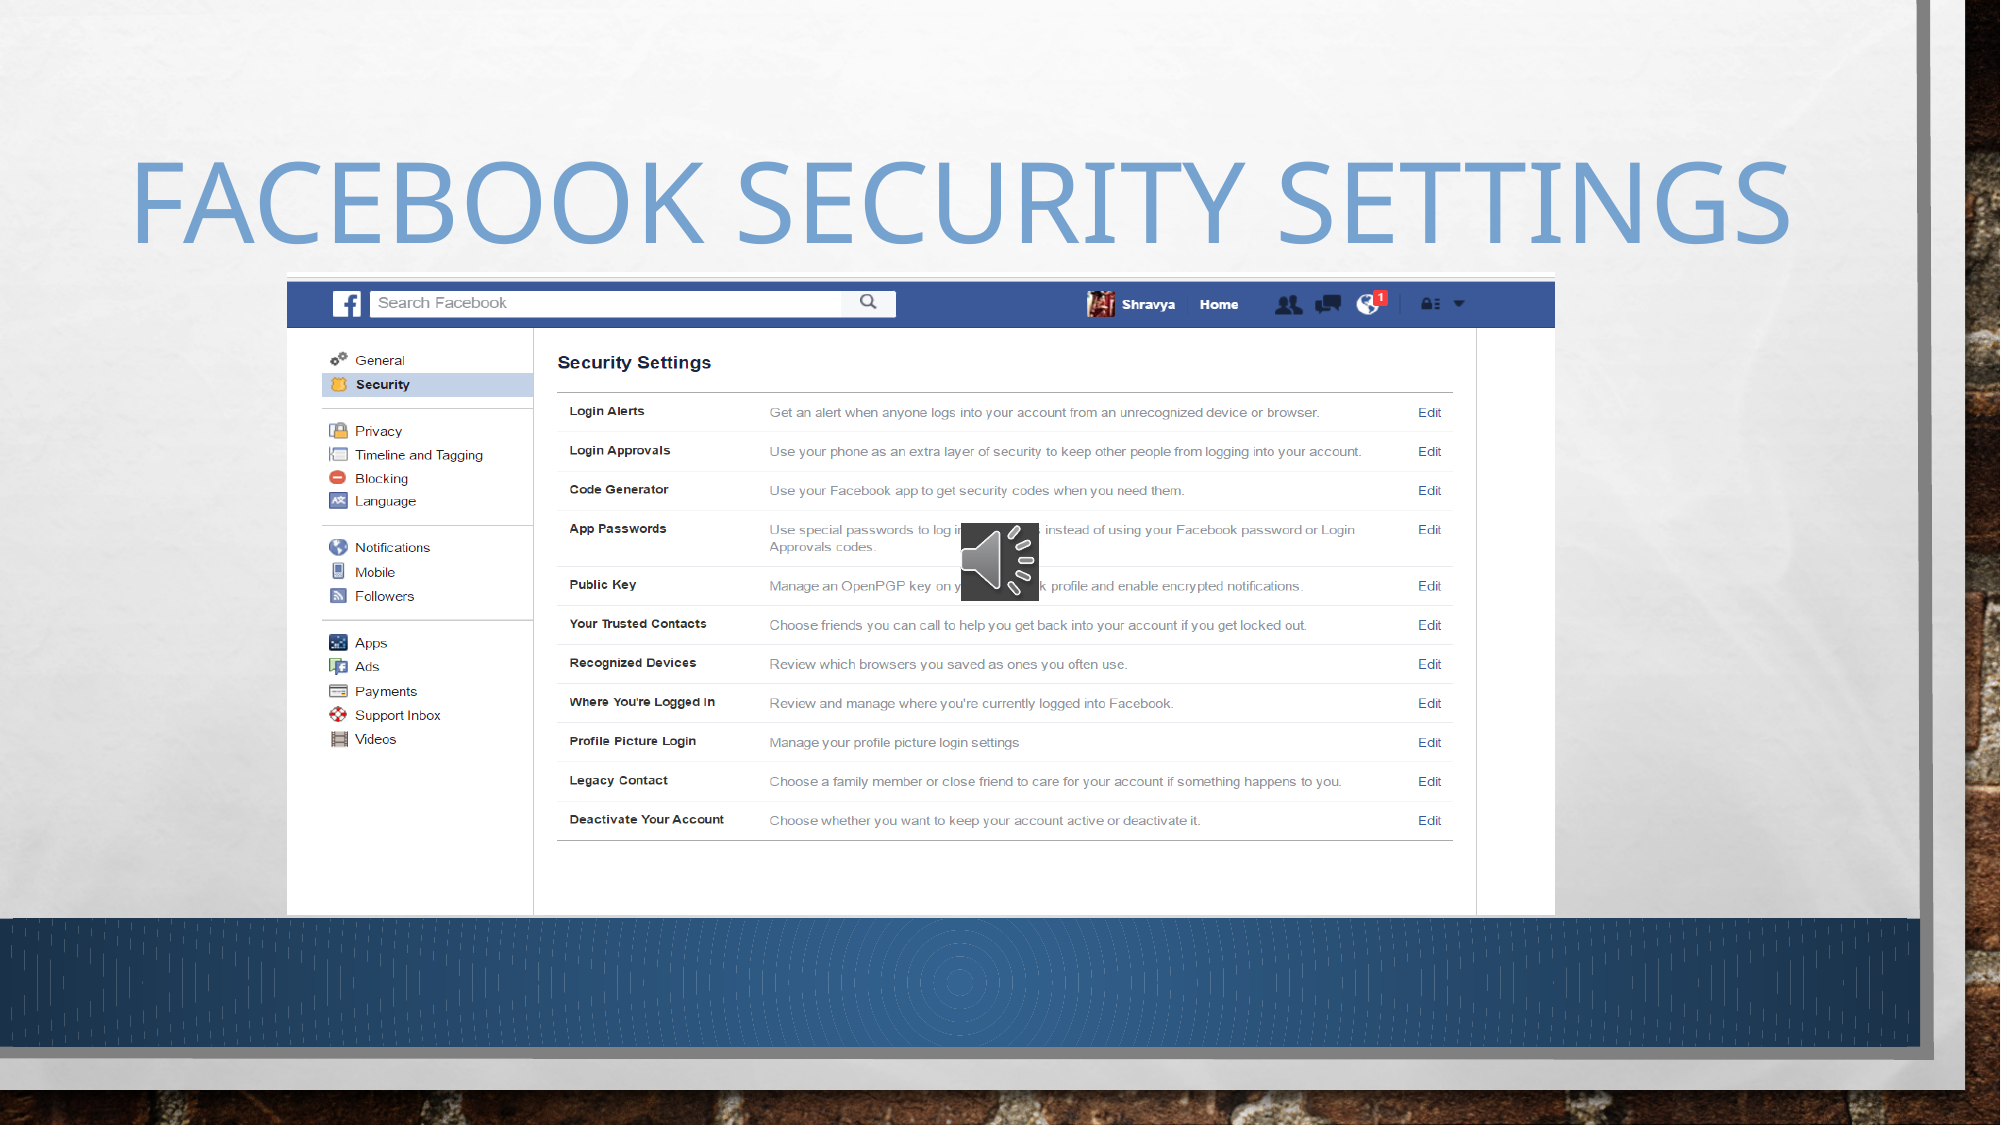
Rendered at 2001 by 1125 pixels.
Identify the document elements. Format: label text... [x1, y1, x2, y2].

title Facebook security settings [112, 112, 1818, 302]
picture [959, 522, 1040, 603]
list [286, 272, 1555, 915]
picture [0, 0, 2000, 1125]
